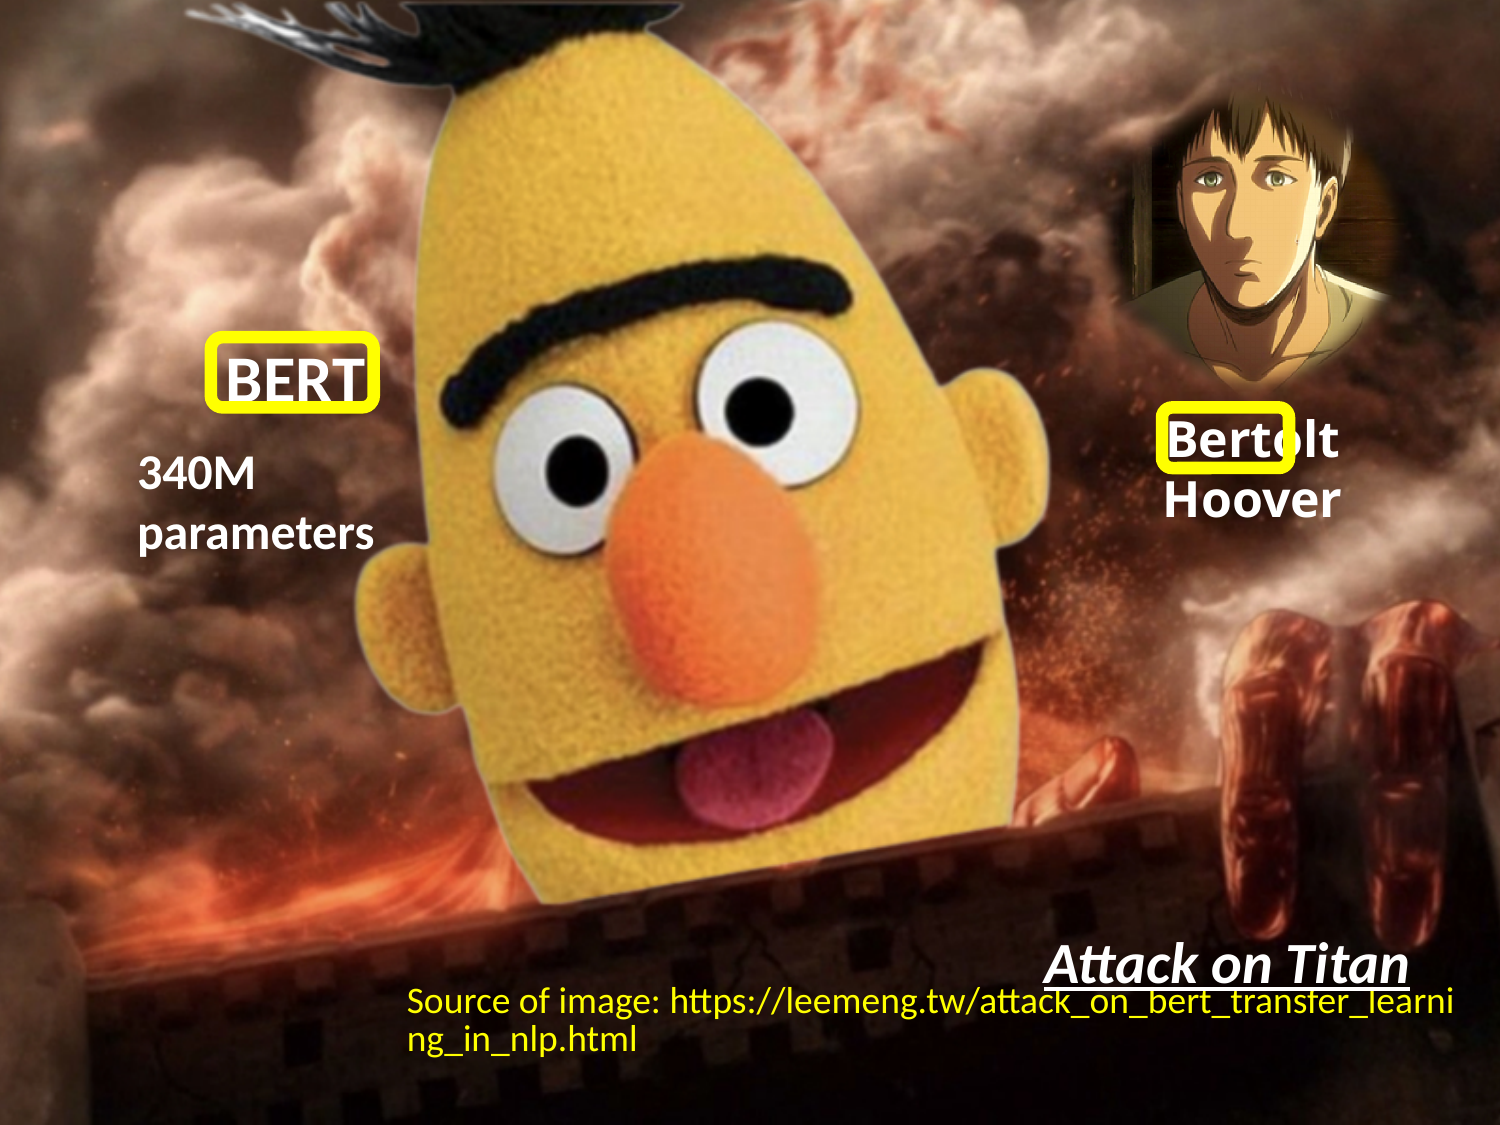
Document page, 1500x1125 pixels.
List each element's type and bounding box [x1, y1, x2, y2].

list [0, 0, 1500, 1125]
picture [1090, 75, 1416, 401]
